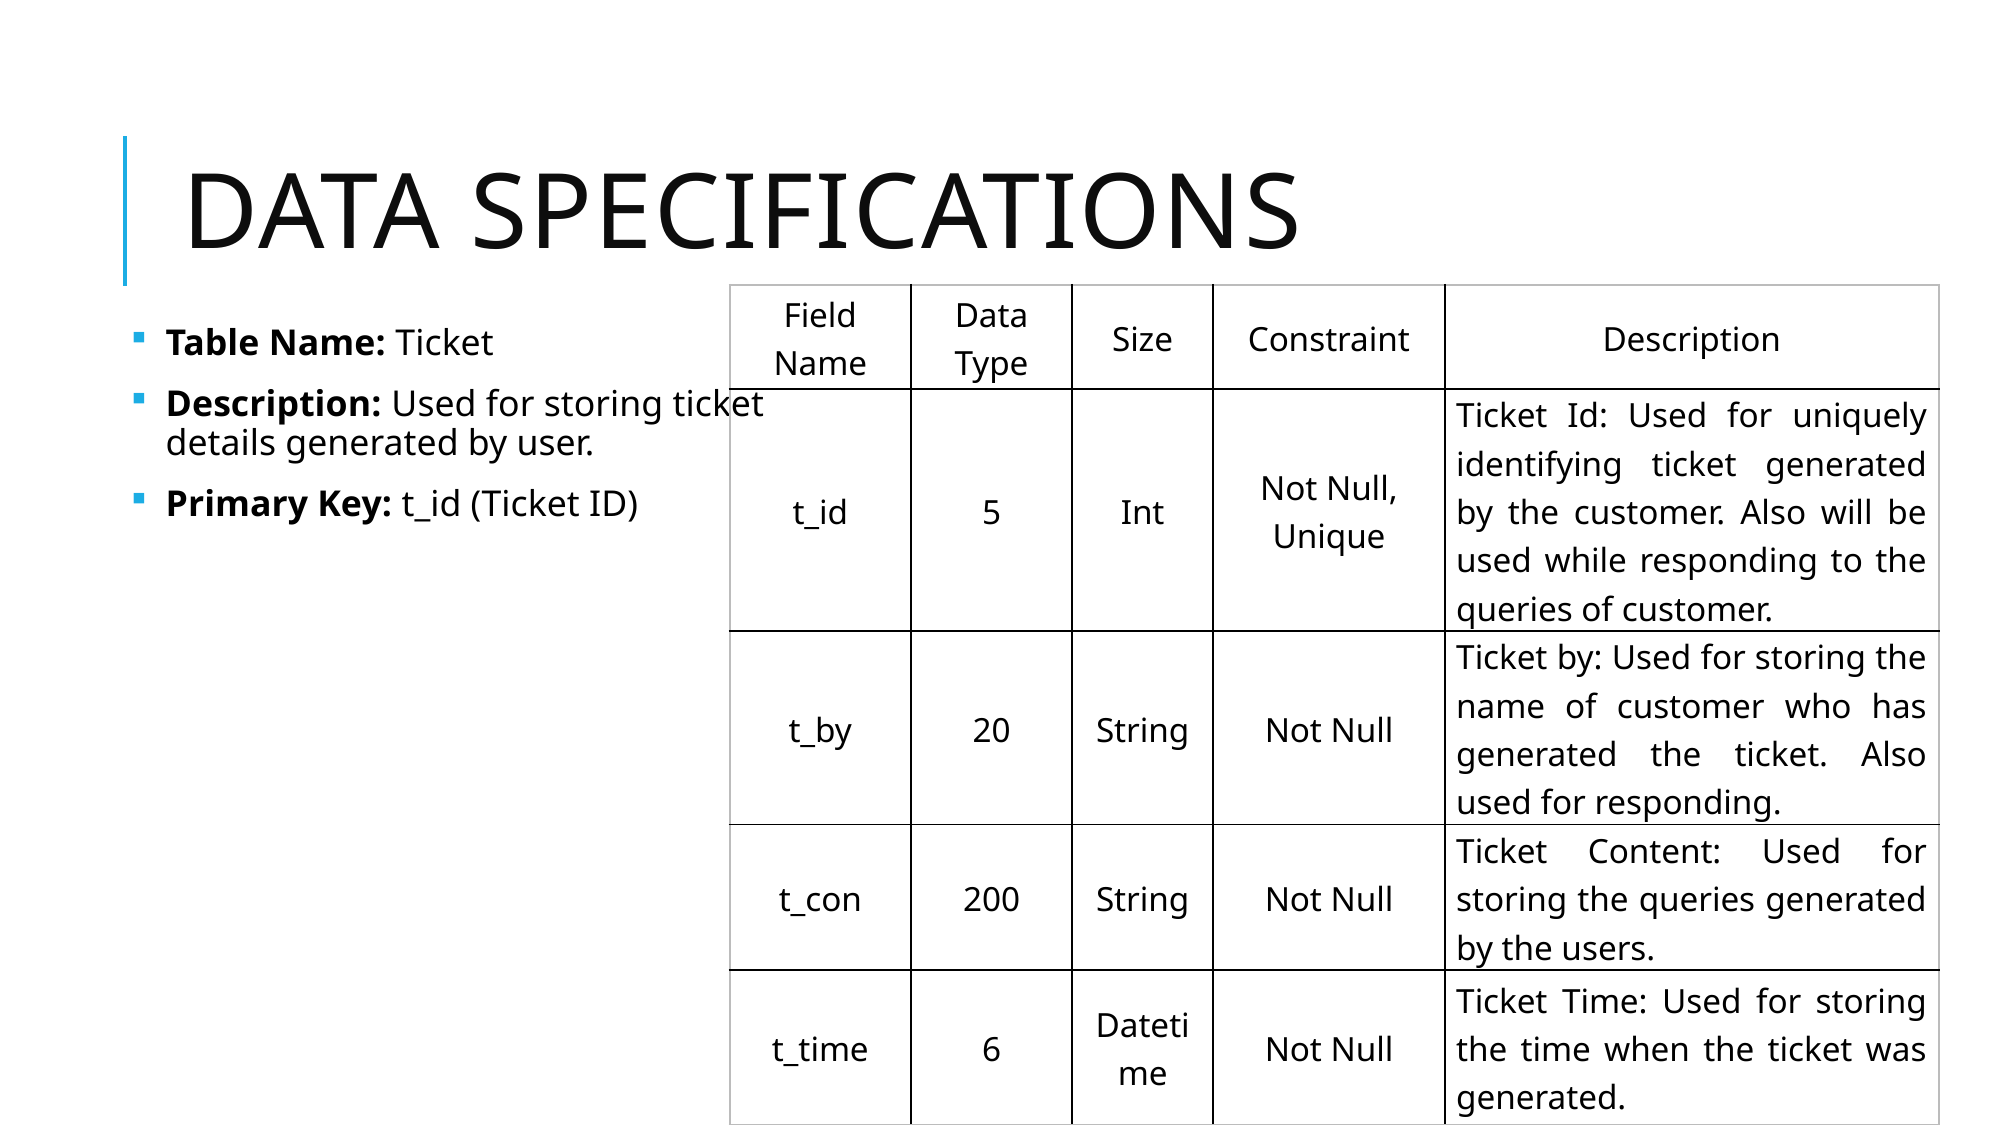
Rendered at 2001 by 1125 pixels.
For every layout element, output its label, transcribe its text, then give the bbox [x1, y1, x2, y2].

table_cell t_by [731, 632, 910, 824]
table_header Constraint [1214, 286, 1444, 388]
table_cell t_con [731, 825, 910, 969]
table_cell Not Null [1214, 825, 1444, 969]
table_cell Not Null [1214, 971, 1444, 1124]
table_cell Int [1073, 390, 1212, 630]
table_cell 5 [912, 390, 1071, 630]
table_header Field Name [731, 286, 910, 388]
table_cell Not Null, Unique [1214, 390, 1444, 630]
table_cell Ticket by: Used for storing the name of customer who has generated the ticket. Also used for responding. [1446, 632, 1938, 824]
list Table Name: Ticket Description: Used for storing ticket details generated by user. Primary Key: t_id (Ticket ID) [123, 317, 729, 535]
table_header Size [1073, 286, 1212, 388]
table_cell 200 [912, 825, 1071, 969]
table_cell Ticket Id: Used for uniquely identifying ticket generated by the customer. Also will be used while responding to the queries of customer. [1446, 390, 1938, 630]
table_header Description [1446, 286, 1938, 388]
table_cell t_time [731, 971, 910, 1124]
table_cell 20 [912, 632, 1071, 824]
table_cell Not Null [1214, 632, 1444, 824]
table_header Data Type [912, 286, 1071, 388]
table_cell Datetime [1073, 971, 1212, 1124]
table_cell Ticket Content: Used for storing the queries generated by the users. [1446, 825, 1938, 969]
table_cell Ticket Time: Used for storing the time when the ticket was generated. [1446, 971, 1938, 1124]
table_cell 6 [912, 971, 1071, 1124]
title Data Specifications [168, 96, 1763, 317]
table_cell String [1073, 825, 1212, 969]
table_cell String [1073, 632, 1212, 824]
table_cell t_id [731, 390, 910, 630]
